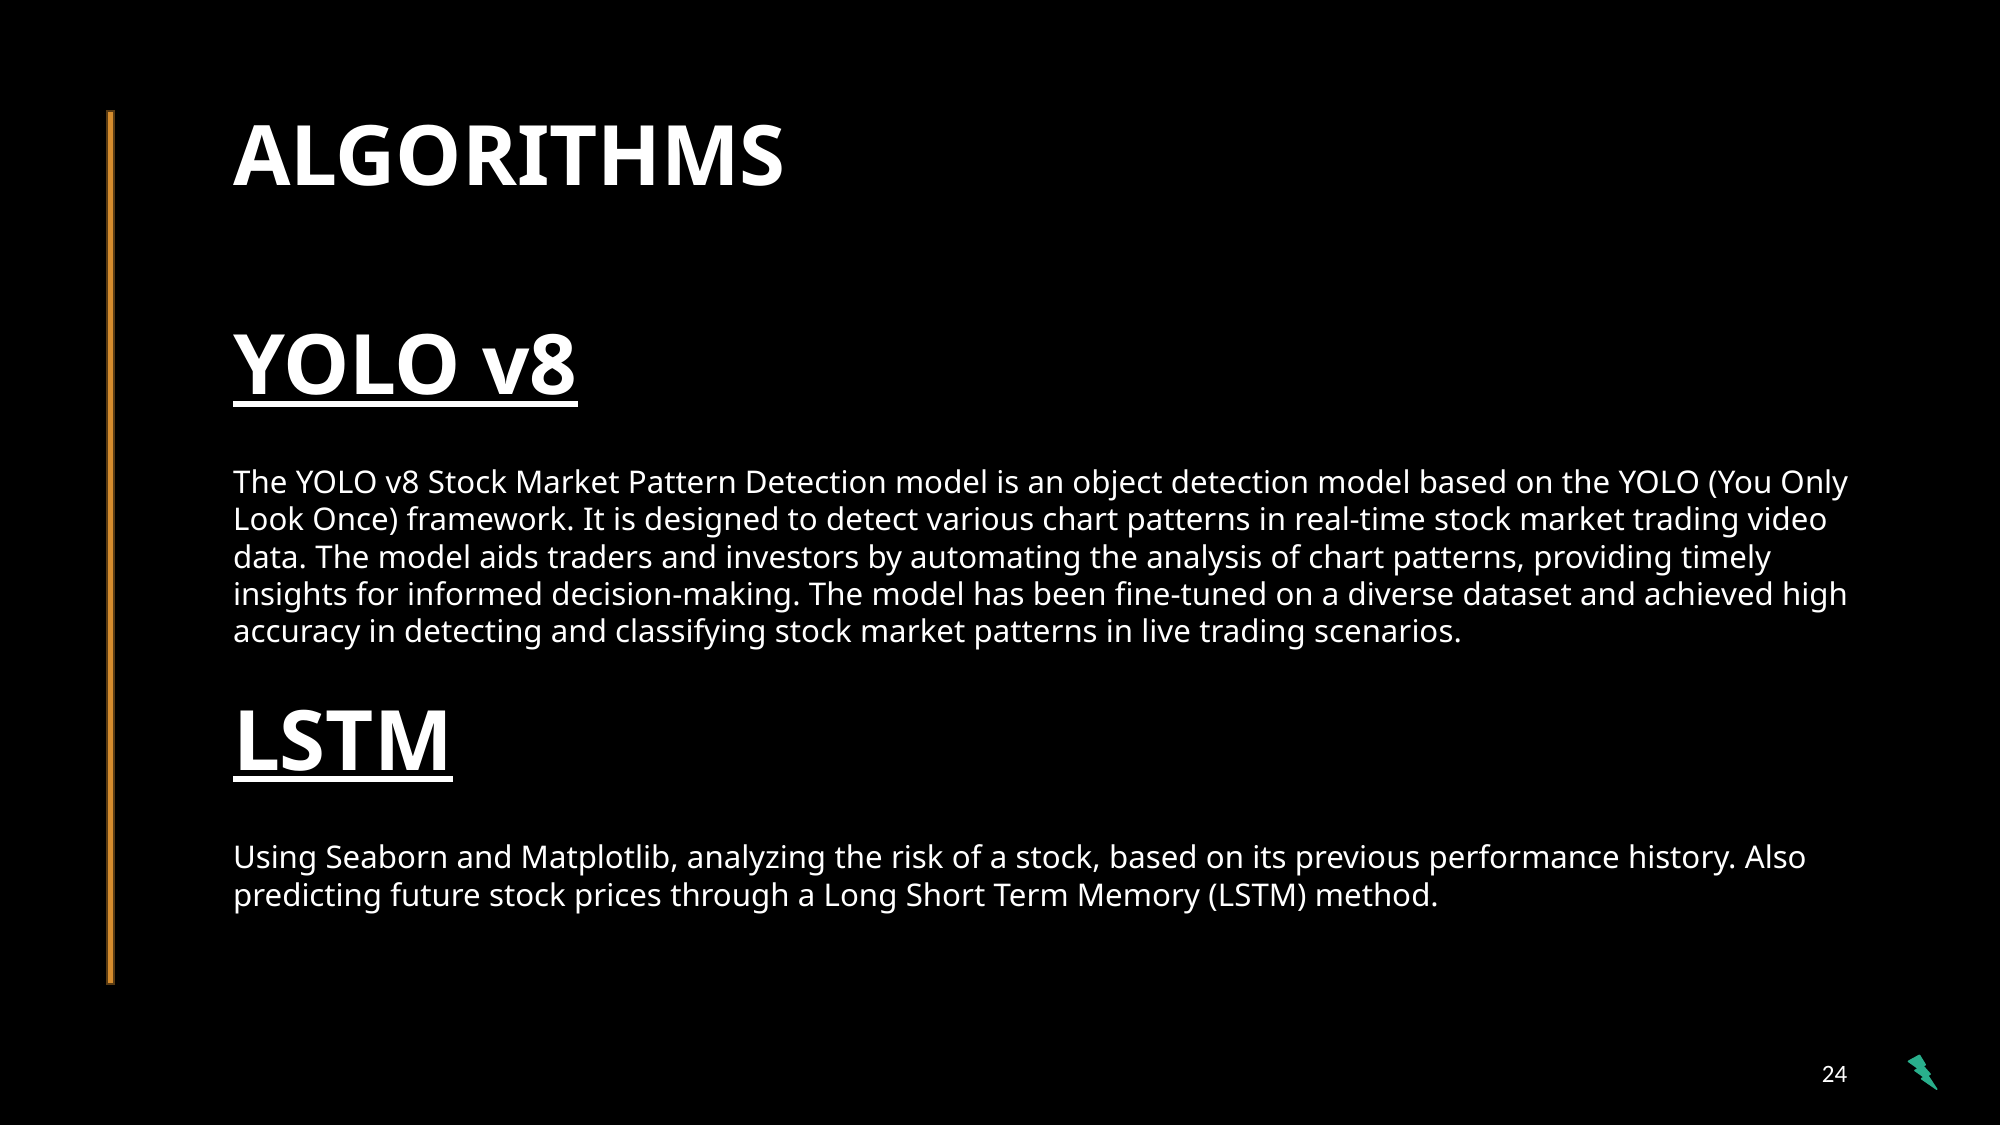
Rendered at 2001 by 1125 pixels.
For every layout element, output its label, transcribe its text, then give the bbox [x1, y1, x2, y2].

text_box [106, 110, 115, 985]
title ALGORITHMS [218, 74, 1575, 243]
text_box [1908, 1055, 1937, 1090]
slide_number 24 [1412, 1078, 1863, 1103]
text_box YOLO v8 The YOLO v8 Stock Market Pattern Detection model is an object detection model based on the YOLO (You Only Look Once) framework. It is designed to detect various chart patterns in real-time stock market trading video data. The model aids traders and investors by automating the analysis of chart patterns, providing timely insights for informed decision-making. The model has been fine-tuned on a diverse dataset and achieved high accuracy in detecting and classifying stock market patterns in live trading scenarios. LSTM Using Seaborn and Matplotlib, analyzing the risk of a stock, based on its previous performance history. Also predicting future stock prices through a Long Short Term Memory (LSTM) method. [218, 295, 1906, 1078]
